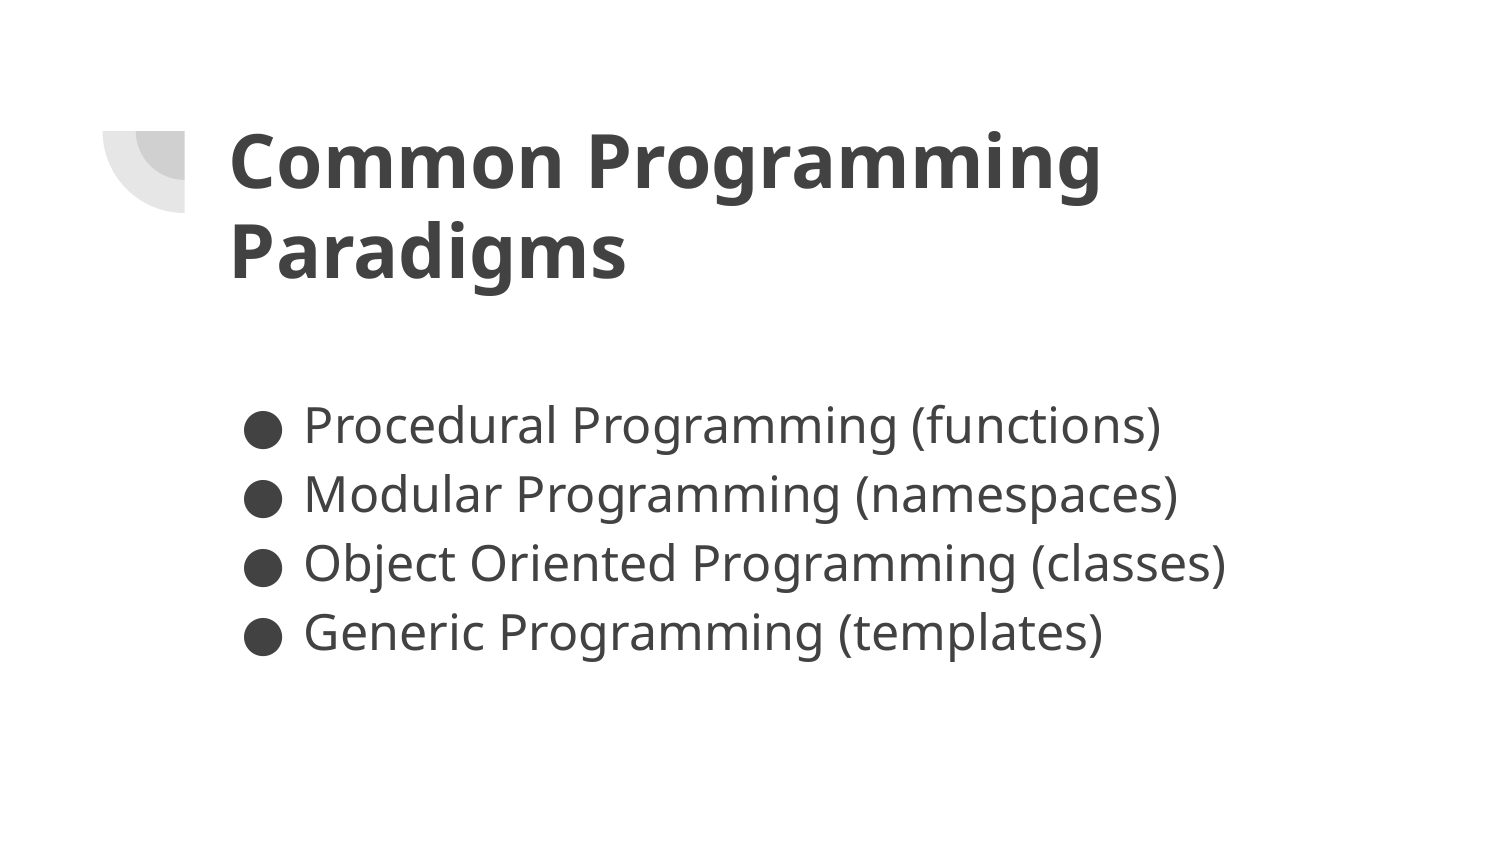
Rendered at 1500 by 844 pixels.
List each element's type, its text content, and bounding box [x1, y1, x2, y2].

list Procedural Programming (functions) Modular Programming (namespaces) Object Oriented Programming (classes) Generic Programming (templates) [213, 266, 1368, 744]
title Common Programming Paradigms [213, 98, 1500, 252]
